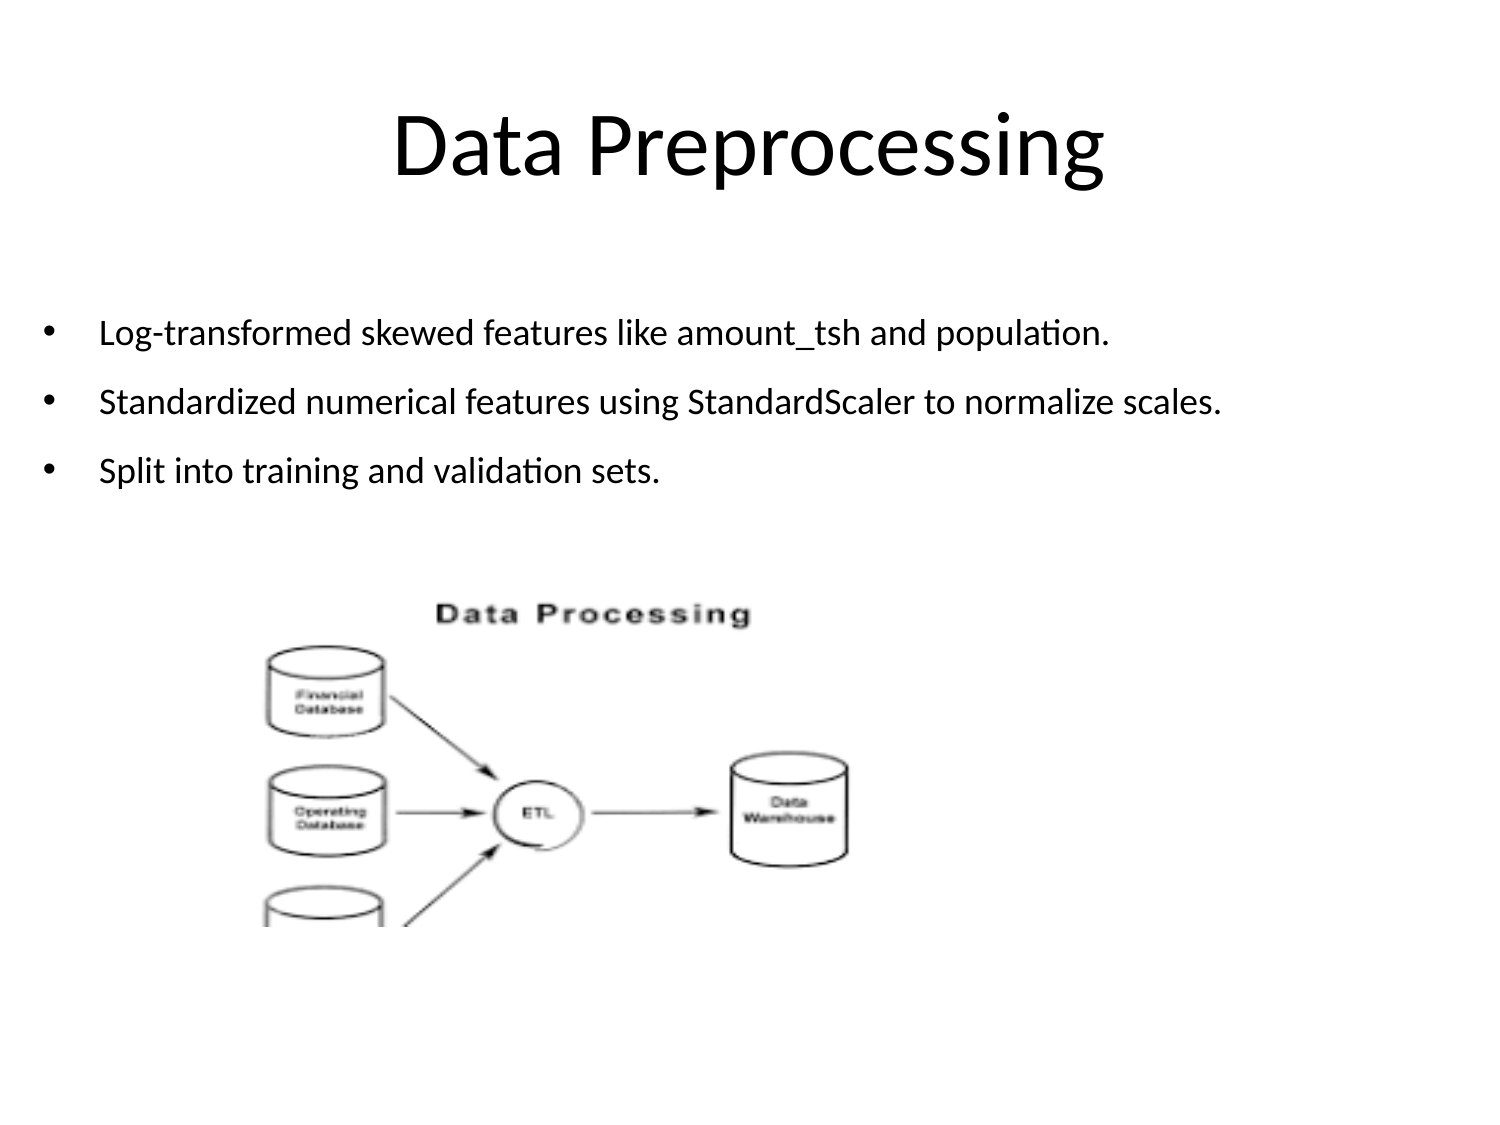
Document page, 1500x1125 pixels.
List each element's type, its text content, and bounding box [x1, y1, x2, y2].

picture [228, 589, 938, 927]
title Data Preprocessing [75, 45, 1425, 233]
list Log-transformed skewed features like amount_tsh and population. Standardized numerical features using StandardScaler to normalize scales. Split into training and validation sets. [27, 212, 1378, 1001]
